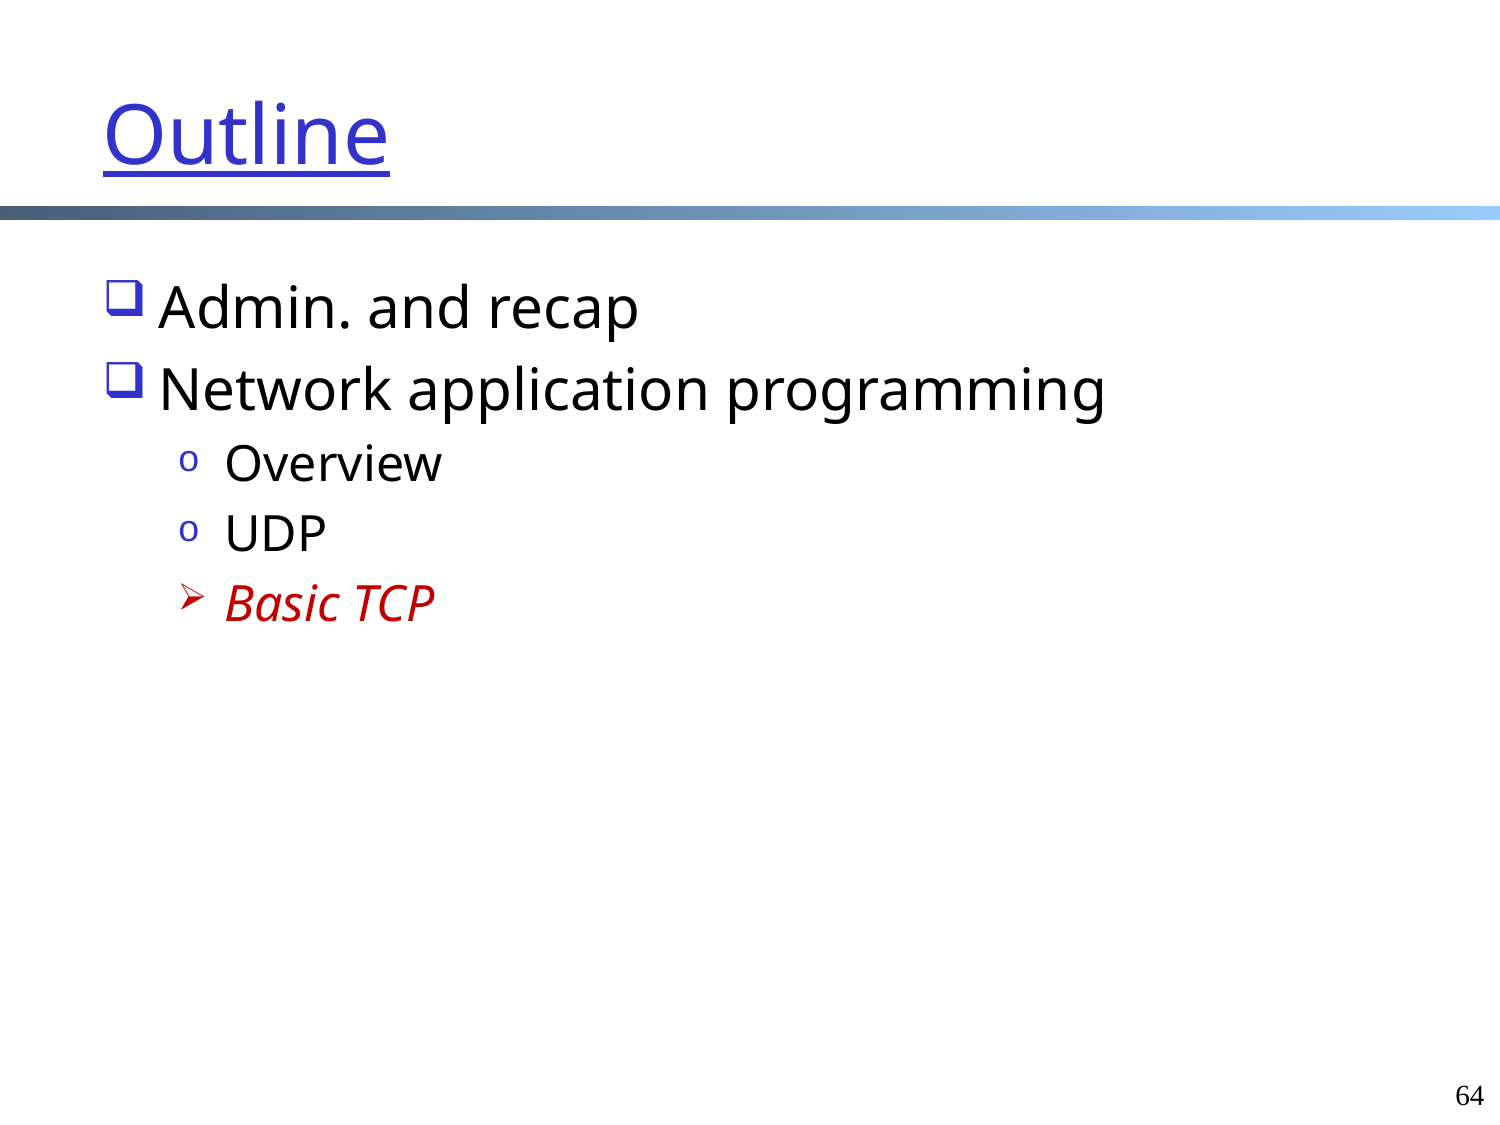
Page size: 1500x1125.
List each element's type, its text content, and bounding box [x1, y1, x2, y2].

title Outline [87, 37, 1363, 225]
slide_number 64 [1424, 1068, 1500, 1125]
list Admin. and recap Network application programming Overview UDP Basic TCP [87, 262, 1363, 1025]
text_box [1424, 207, 1428, 219]
